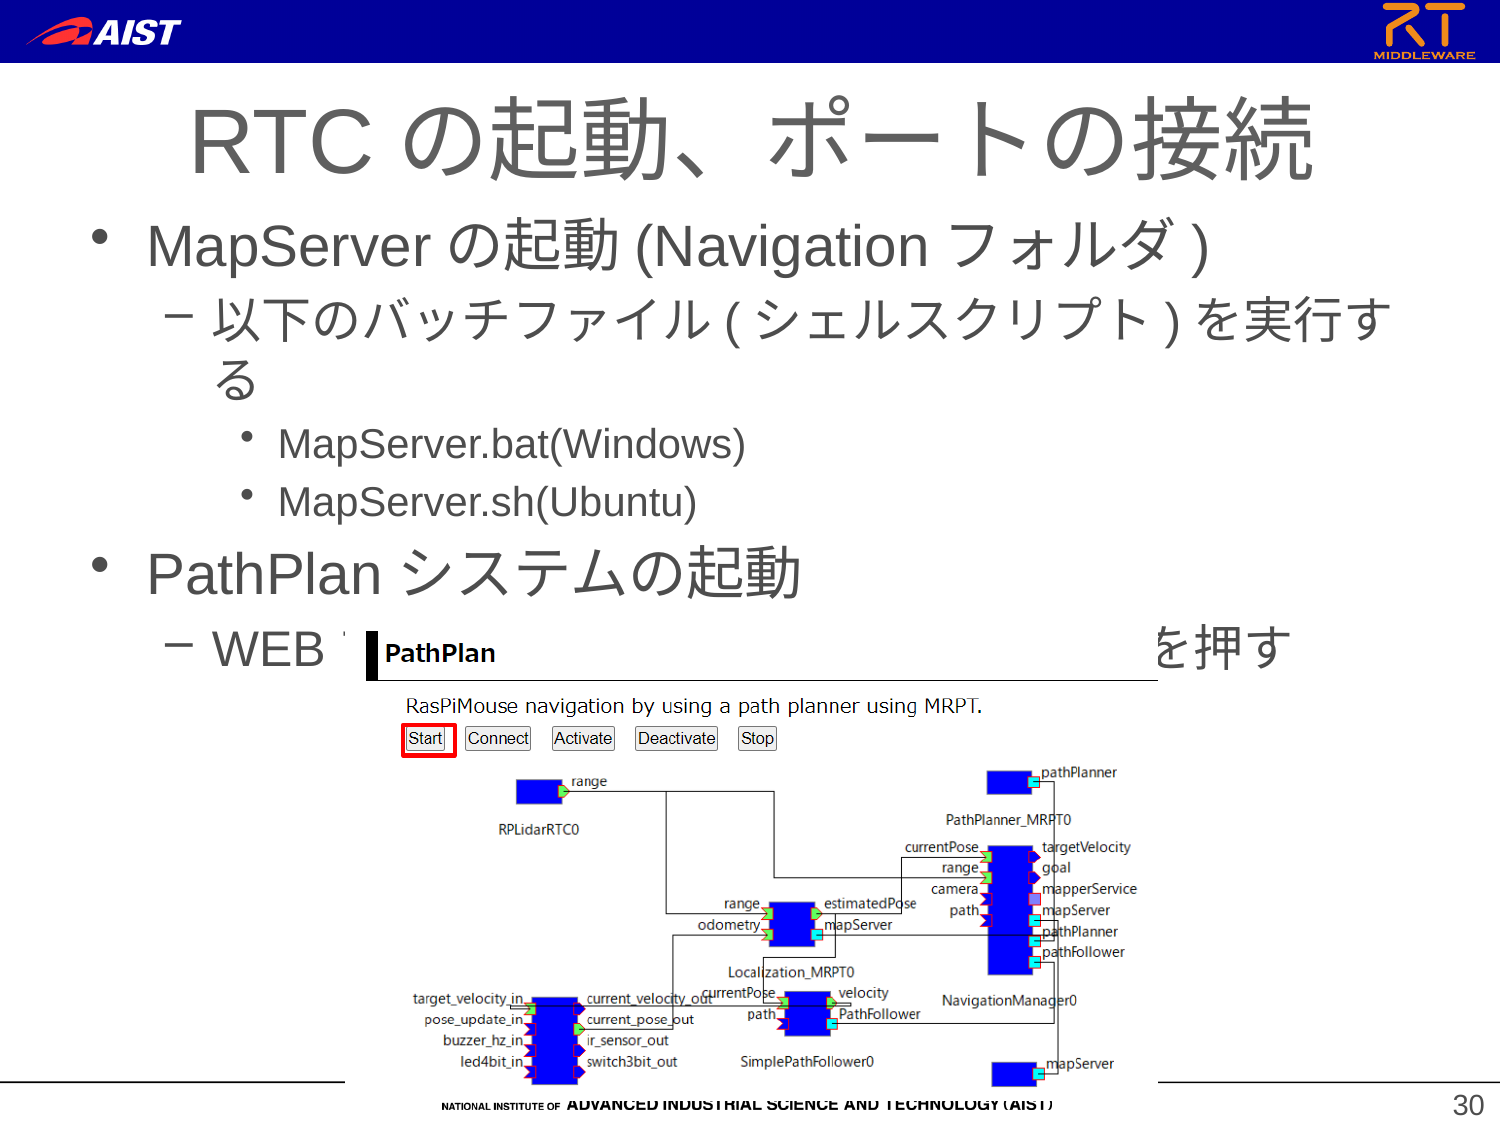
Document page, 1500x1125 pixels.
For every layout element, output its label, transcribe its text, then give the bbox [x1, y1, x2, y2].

list MapServerの起動(Navigationフォルダ) 以下のバッチファイル(シェルスクリプト)を実行する MapServer.bat(Windows) MapServer.sh(Ubuntu) PathPlanシステムの起動 WEBブラウザでPathPlanのStartボタンを押す [75, 208, 1452, 1028]
slide_number 30 [1149, 1078, 1500, 1125]
picture [345, 618, 1158, 1110]
picture [0, 0, 1500, 63]
text_box RTCの起動、ポートの接続 [29, 66, 1474, 208]
